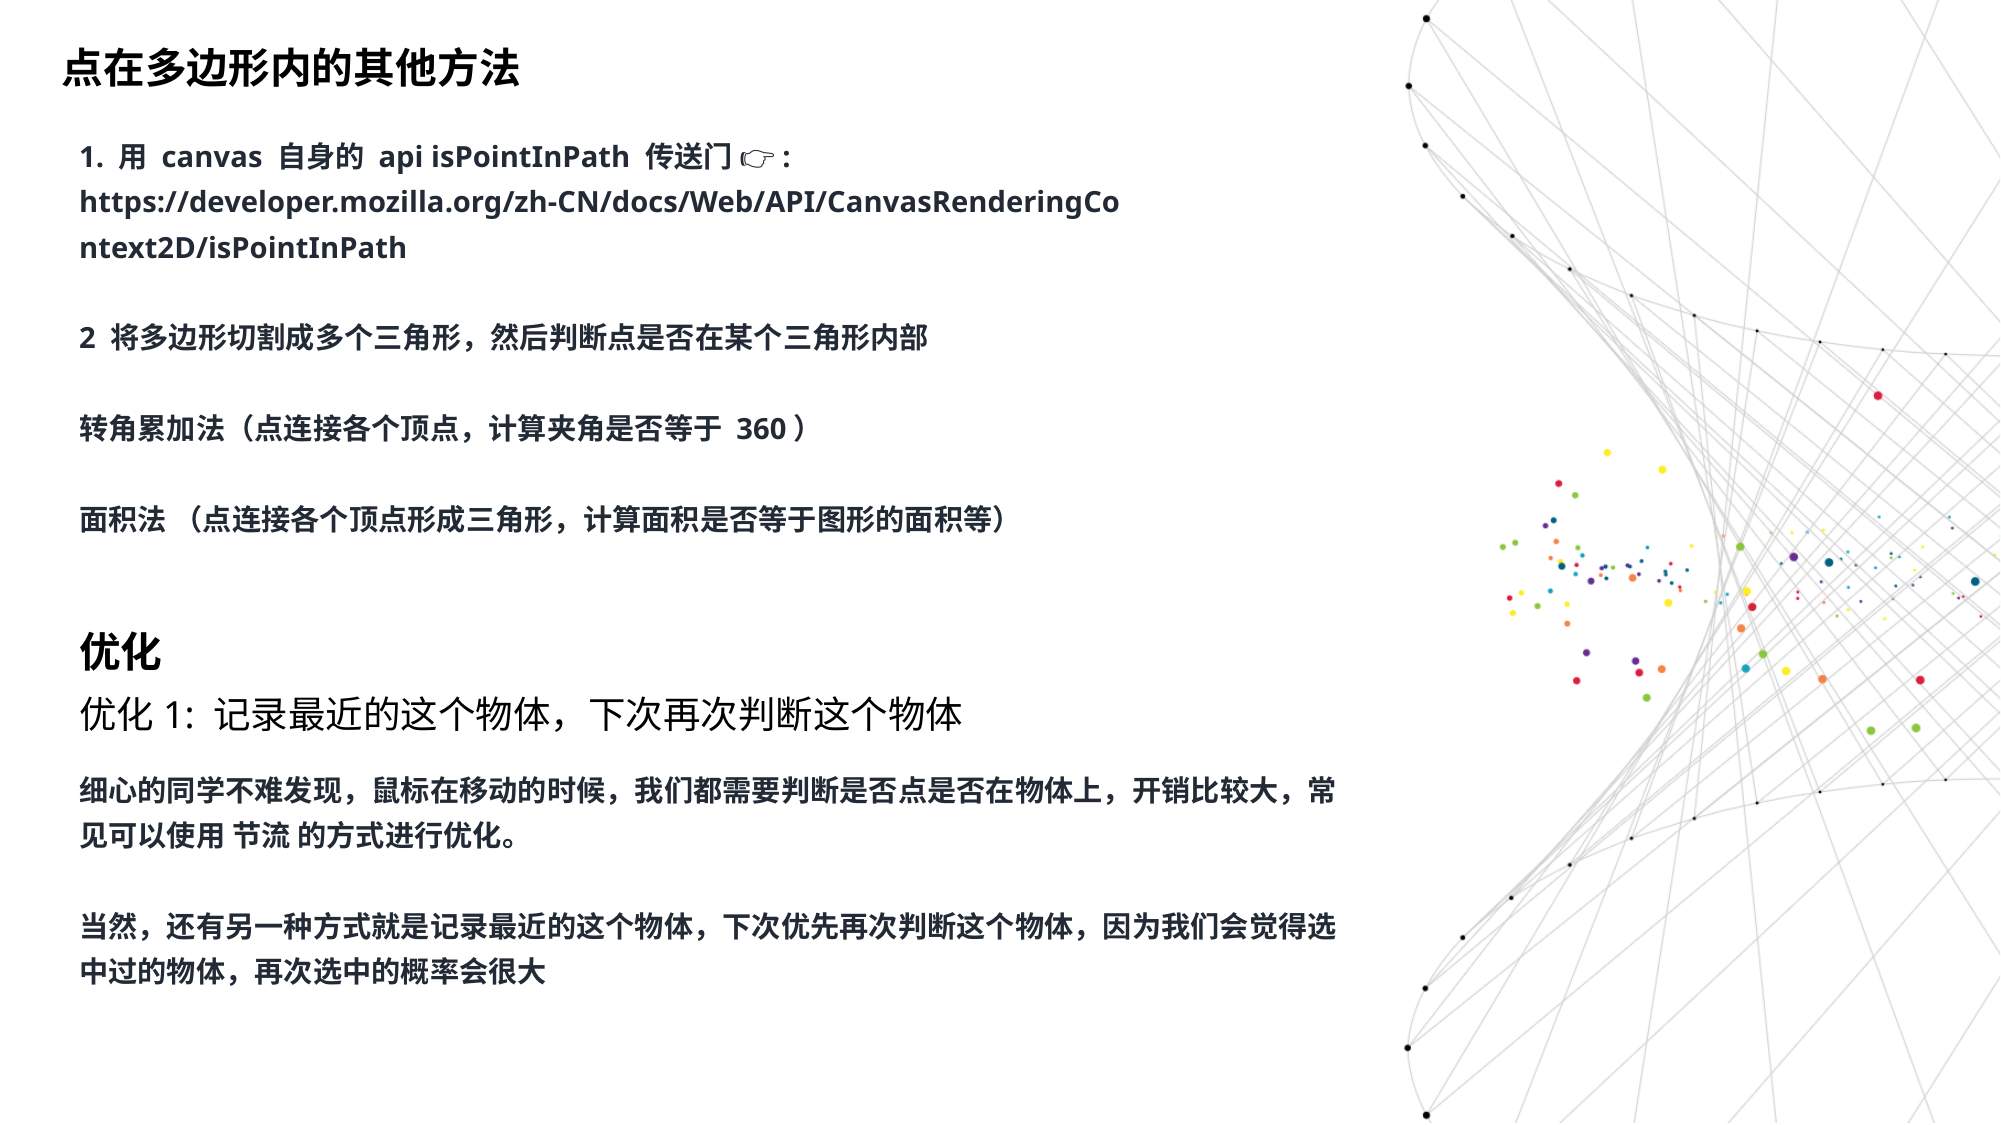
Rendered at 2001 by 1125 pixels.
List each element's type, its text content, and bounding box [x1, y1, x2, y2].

text_box 优化1: 记录最近的这个物体，下次再次判断这个物体 [64, 683, 1334, 754]
text_box 优化 [64, 618, 178, 683]
text_box 点在多边形内的其他方法 [46, 34, 536, 100]
text_box 1. 用 canvas 自身的 api isPointInPath 传送门 👉: https://developer.mozilla.org/zh-CN/docs/Web/API/CanvasRenderingContext2D/isPointInPath 2 将多边形切割成多个三角形，然后判断点是否在某个三角形内部 转角累加法（点连接各个顶点，计算夹角是否等于 360） 面积法 （点连接各个顶点形成三角形，计算面积是否等于图形的面积等） [64, 120, 1139, 544]
text_box 细心的同学不难发现，鼠标在移动的时候，我们都需要判断是否点是否在物体上，开销比较大，常见可以使用 节流 的方式进行优化。 当然，还有另一种方式就是记录最近的这个物体，下次优先再次判断这个物体，因为我们会觉得选中过的物体，再次选中的概率会很大 [64, 754, 1361, 996]
picture [1314, 0, 2001, 1123]
